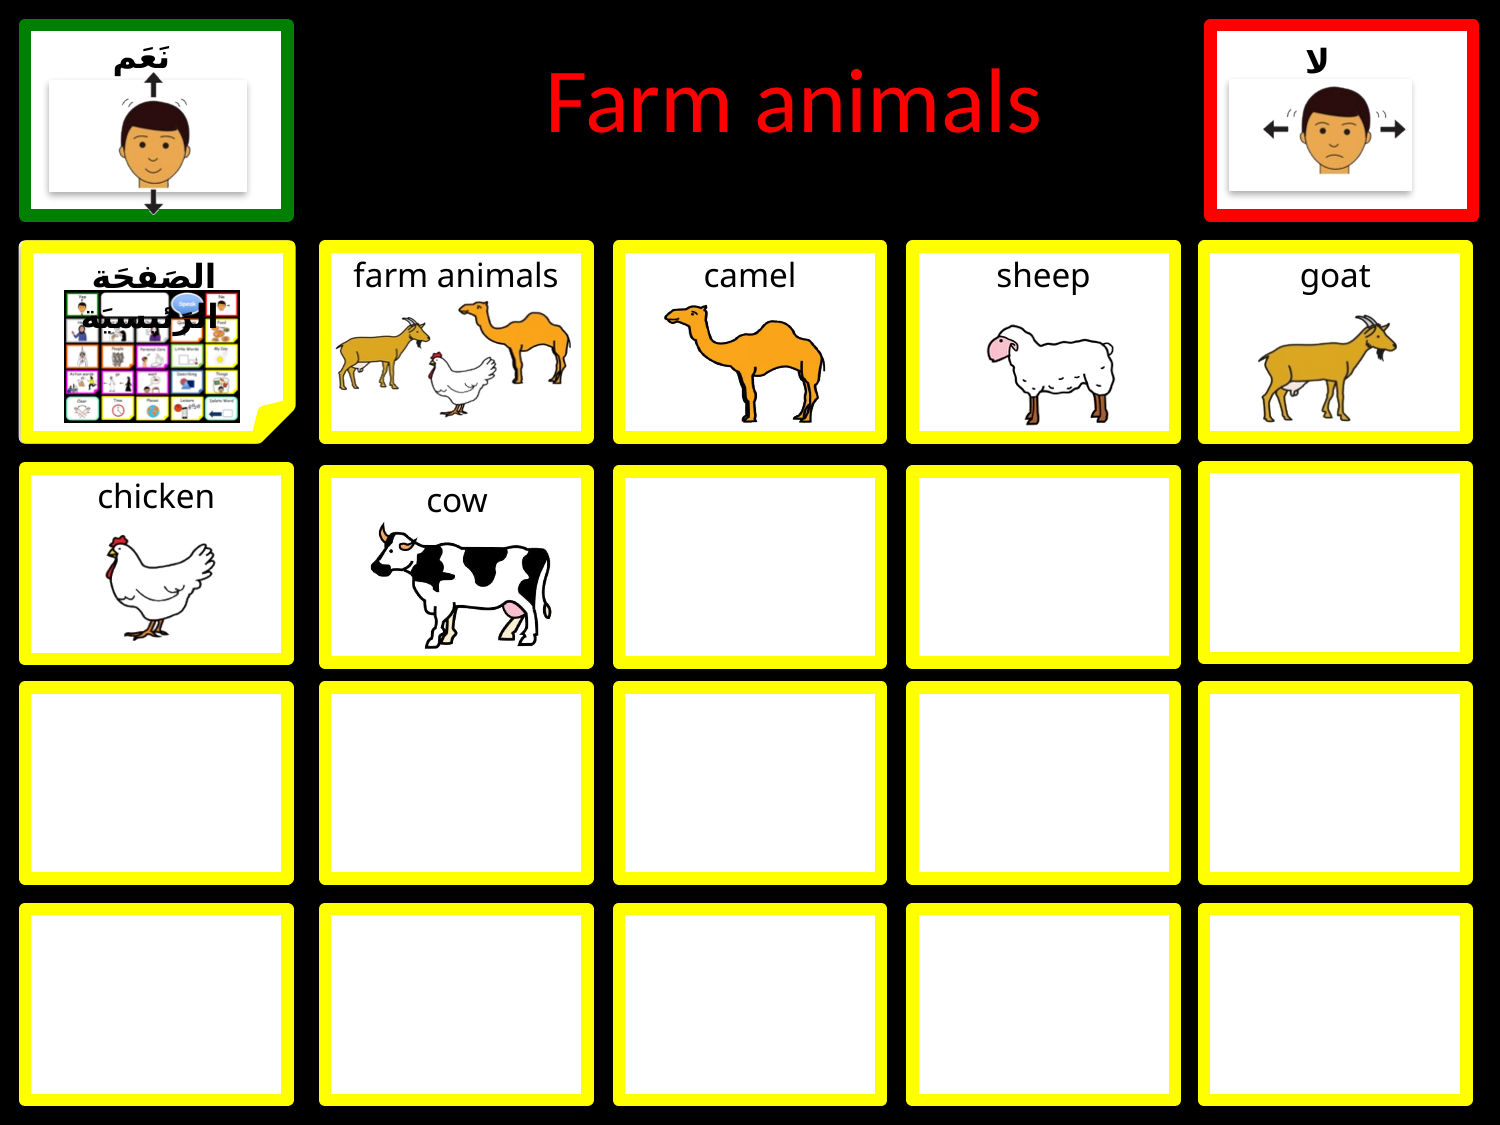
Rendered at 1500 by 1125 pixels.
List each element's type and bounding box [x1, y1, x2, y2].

picture [88, 522, 233, 653]
text_box [24, 245, 291, 439]
text_box [912, 908, 1176, 1101]
picture [64, 290, 241, 424]
title [118, 33, 1469, 221]
text_box [1210, 24, 1474, 216]
text_box [912, 471, 1176, 663]
text_box [618, 687, 882, 879]
text_box [24, 687, 288, 879]
picture [978, 301, 1125, 448]
text_box [324, 908, 588, 1101]
picture [81, 69, 230, 218]
picture [361, 485, 561, 685]
text_box [1203, 908, 1467, 1101]
text_box [324, 246, 588, 438]
text_box [618, 471, 882, 663]
text_box [24, 467, 288, 660]
text_box [1203, 466, 1467, 659]
text_box [24, 908, 288, 1101]
picture [330, 288, 576, 425]
picture [1251, 300, 1404, 437]
text_box [912, 246, 1176, 438]
text_box [618, 908, 882, 1101]
text_box [324, 687, 588, 879]
text_box [1203, 246, 1467, 438]
picture [1260, 56, 1409, 205]
text_box [1203, 687, 1467, 879]
text_box [912, 687, 1176, 879]
text_box [324, 471, 589, 663]
text_box [24, 24, 288, 216]
text_box [618, 246, 882, 438]
picture [657, 286, 831, 442]
